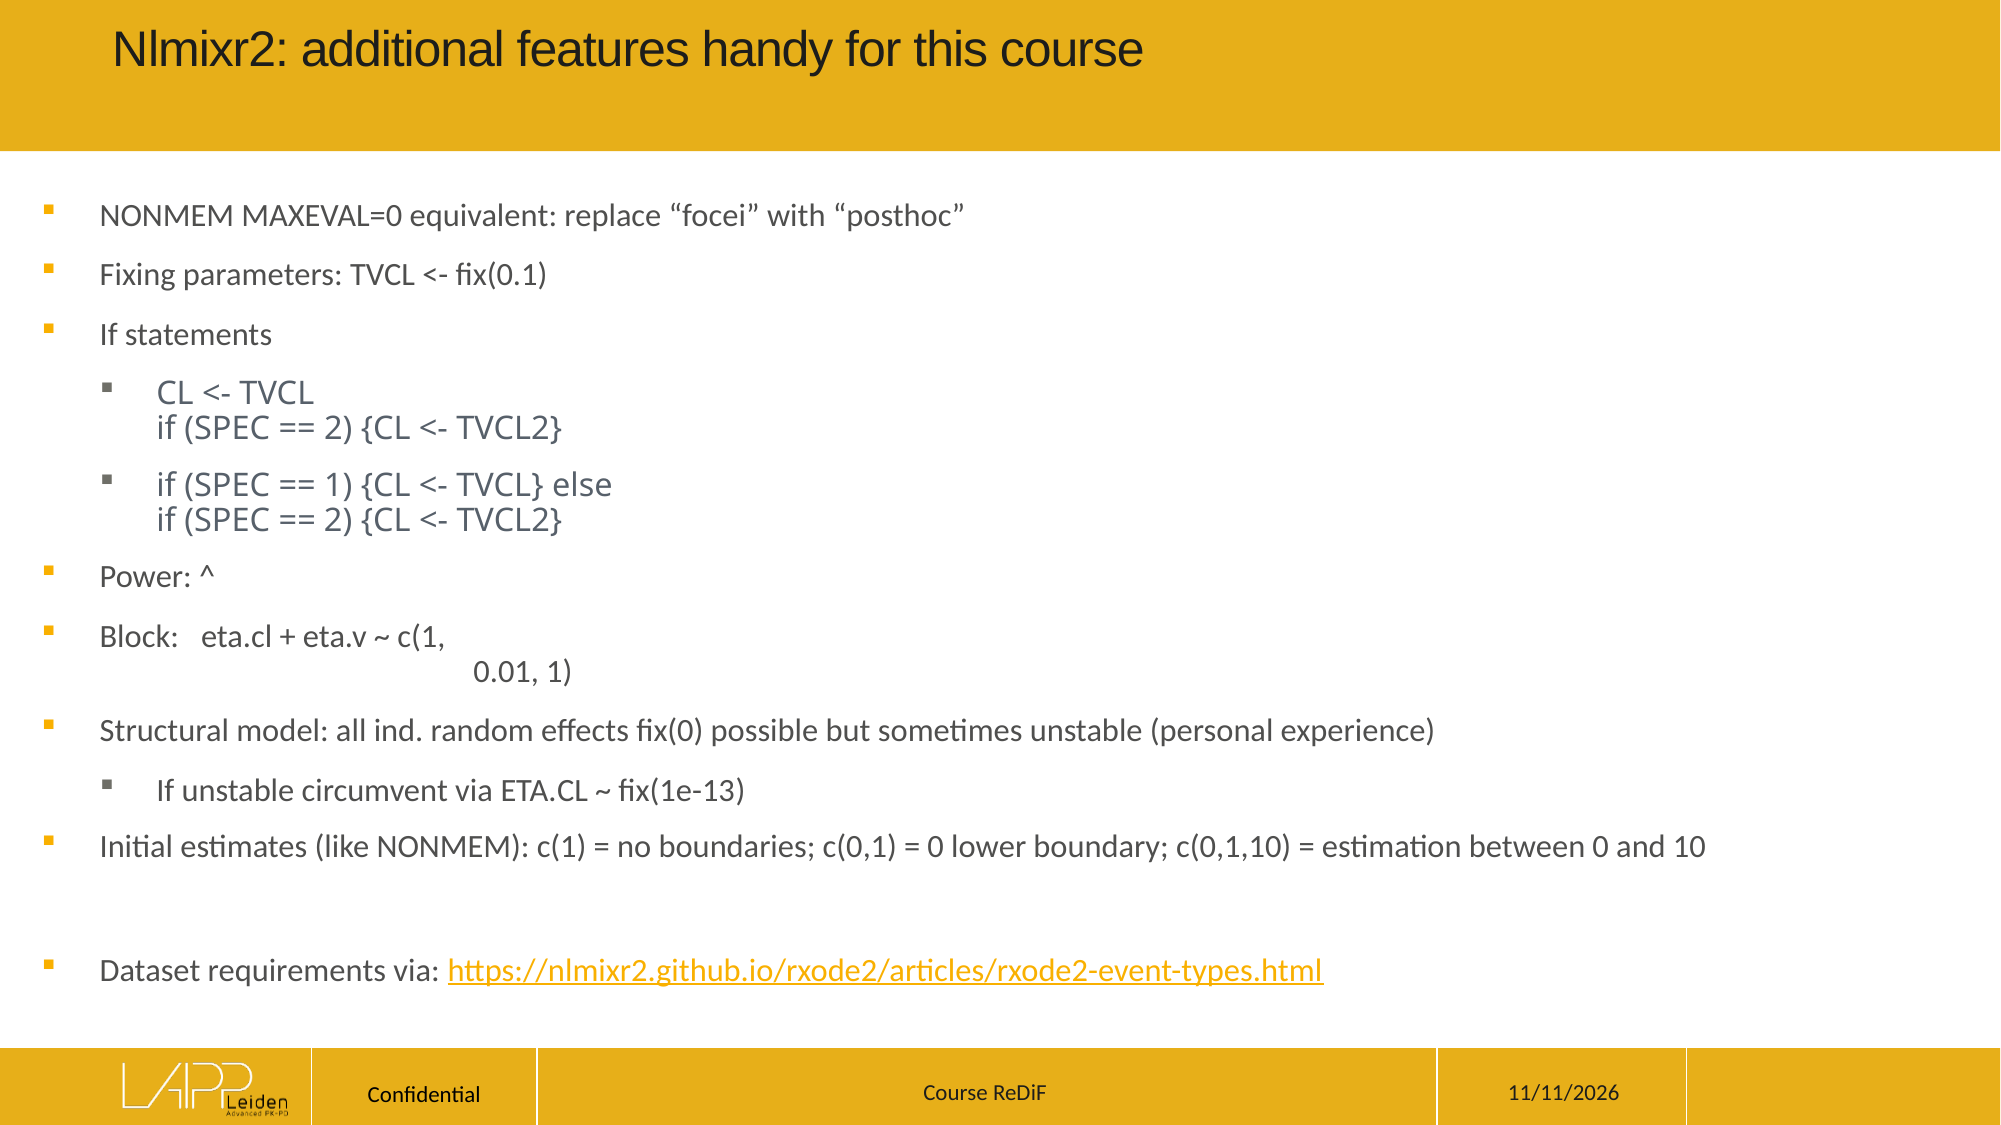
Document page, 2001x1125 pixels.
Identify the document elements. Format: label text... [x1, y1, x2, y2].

picture [85, 1018, 322, 1125]
list NONMEM MAXEVAL=0 equivalent: replace “focei” with “posthoc” Fixing parameters: TVCL <- fix(0.1) If statements CL <- TVCL if (SPEC == 2) {CL <- TVCL2} if (SPEC == 1) {CL <- TVCL} else if (SPEC == 2) {CL <- TVCL2} Power: ^ Block: eta.cl + eta.v ~ c(1, 0.01, 1) Structural model: all ind. random effects fix(0) possible but sometimes unstable (personal experience) If unstable circumvent via ETA.CL ~ fix(1e-13) Initial estimates (like NONMEM): c(1) = no boundaries; c(0,1) = 0 lower boundary; c(0,1,10) = estimation between 0 and 10 Dataset requirements via: https://nlmixr2.github.io/rxode2/articles/rxode2-event-types.html [41, 197, 1964, 989]
footer Course ReDiF [548, 1061, 1422, 1122]
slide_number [1451, 1060, 1677, 1121]
title Nlmixr2: additional features handy for this course [112, 22, 1894, 77]
